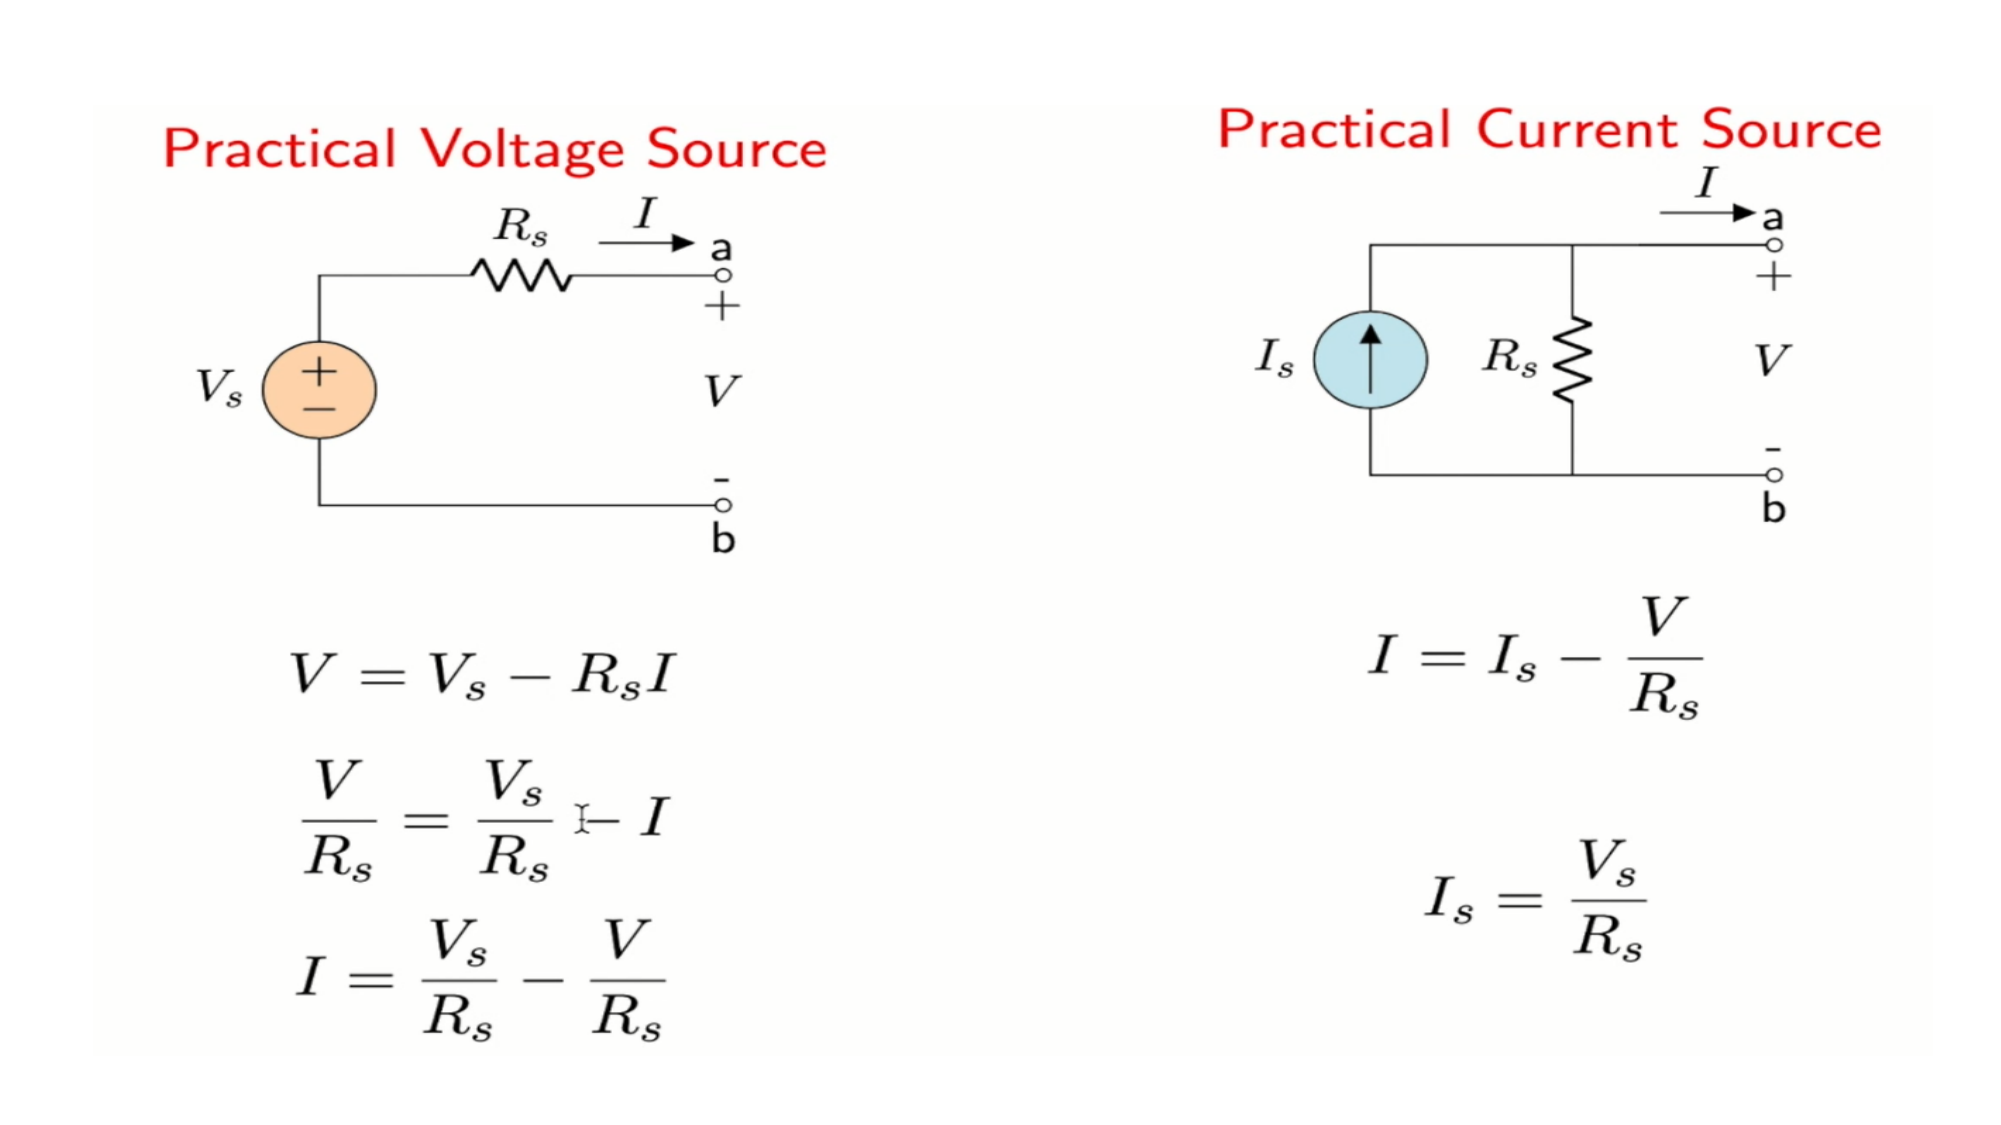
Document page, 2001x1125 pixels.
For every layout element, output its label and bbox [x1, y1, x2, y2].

picture [93, 105, 1933, 1056]
